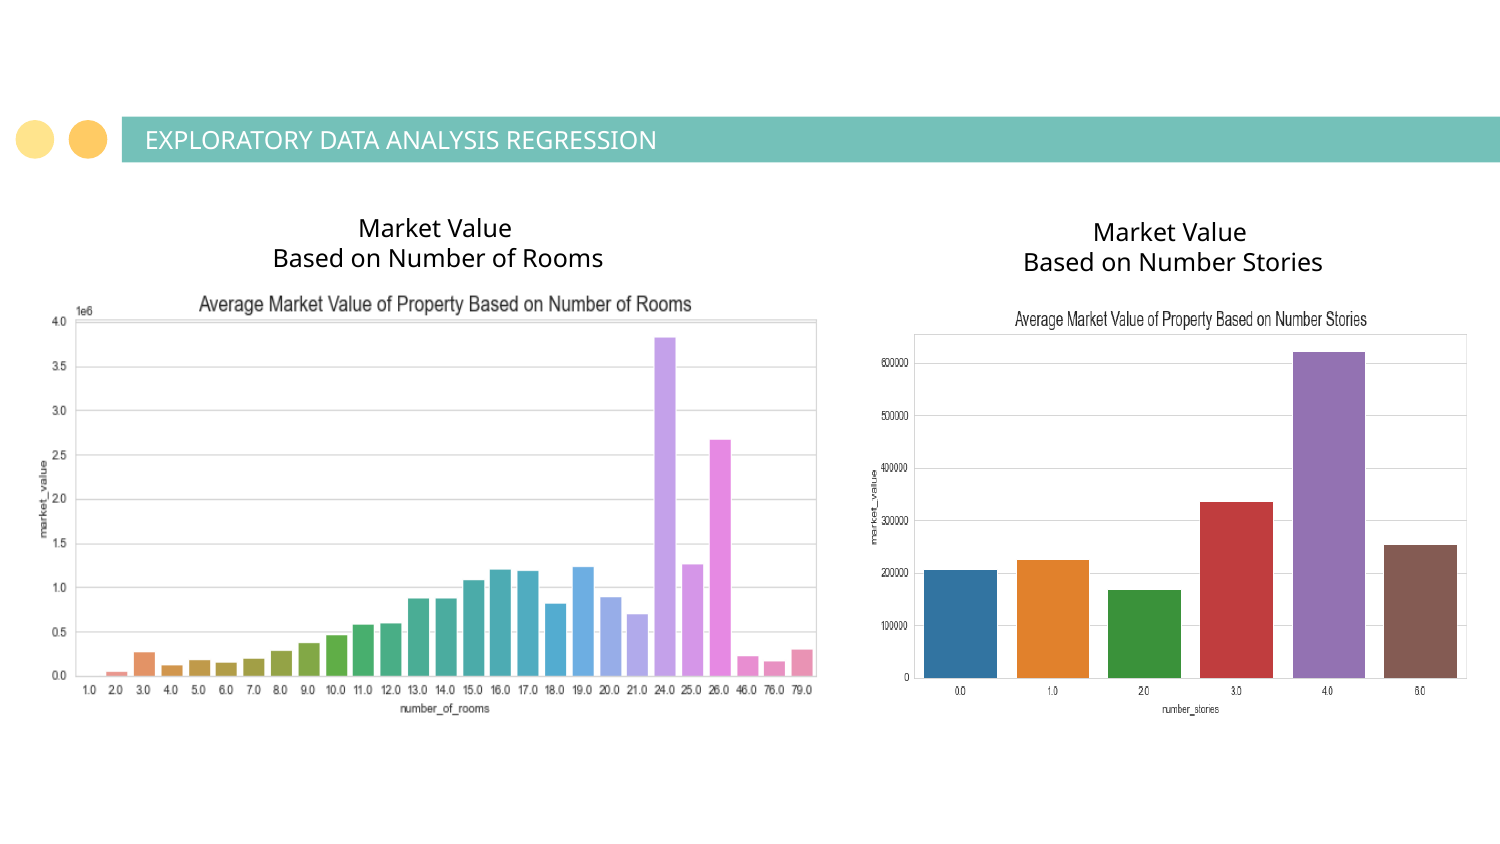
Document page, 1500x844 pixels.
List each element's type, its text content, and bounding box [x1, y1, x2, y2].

text_box Market Value Based on Number of Rooms [218, 205, 659, 262]
picture [0, 263, 1500, 735]
text_box Market Value Based on Number Stories [953, 208, 1393, 279]
title EXPLORATORY DATA ANALYSIS REGRESSION [129, 118, 952, 170]
